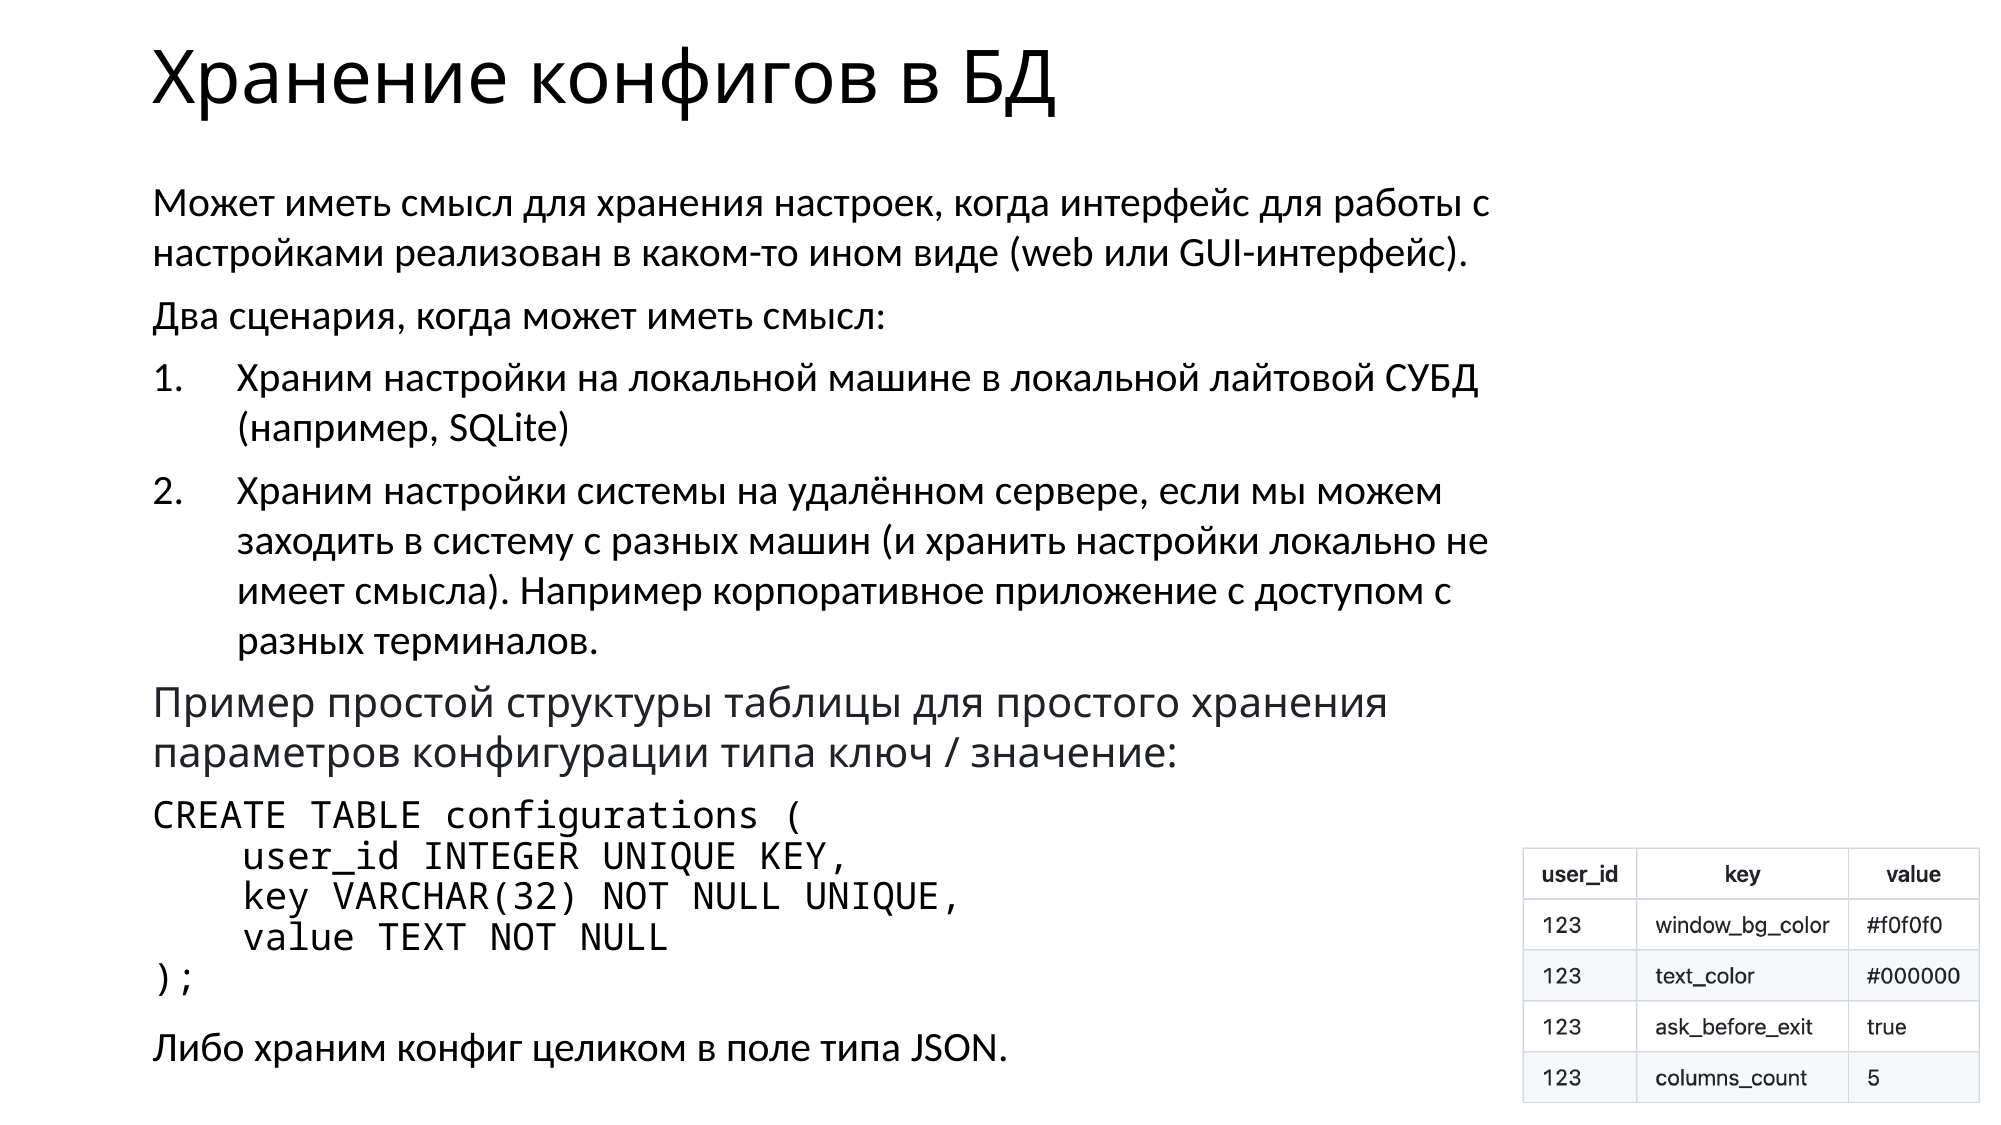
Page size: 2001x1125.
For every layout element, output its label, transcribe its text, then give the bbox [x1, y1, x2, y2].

list Может иметь смысл для хранения настроек, когда интерфейс для работы с настройками реализован в каком-то ином виде (web или GUI-интерфейс). Два сценария, когда может иметь смысл: Храним настройки на локальной машине в локальной лайтовой СУБД (например, SQLite) Храним настройки системы на удалённом сервере, если мы можем заходить в систему с разных машин (и хранить настройки локально не имеет смысла). Например корпоративное приложение с доступом с разных терминалов. Пример простой структуры таблицы для простого хранения параметров конфигурации типа ключ / значение: CREATE TABLE configurations ( user_id INTEGER UNIQUE KEY, key VARCHAR(32) NOT NULL UNIQUE, value TEXT NOT NULL ); Либо храним конфиг целиком в поле типа JSON. [137, 167, 1597, 1105]
title Хранение конфигов в БД [137, 31, 1375, 128]
picture [1520, 845, 1983, 1105]
